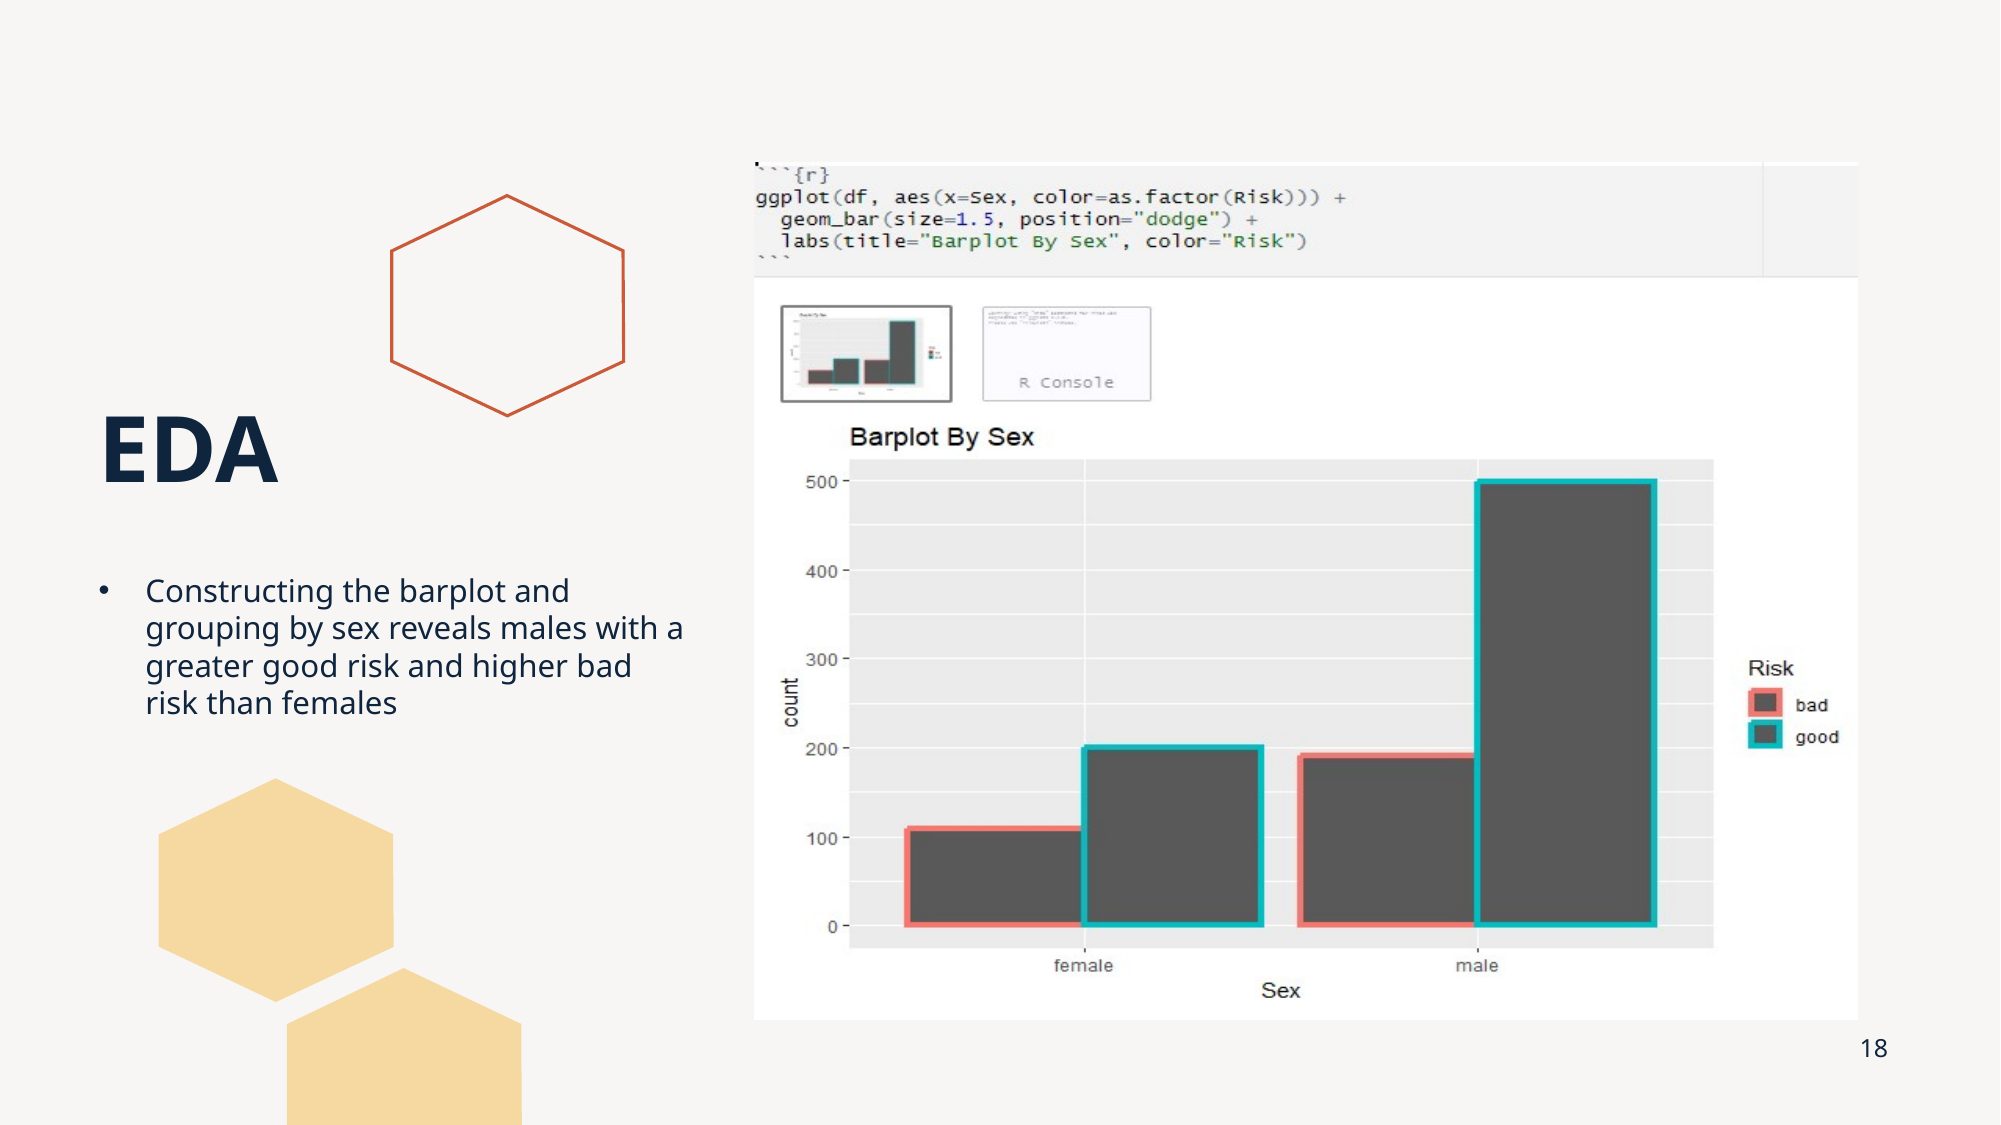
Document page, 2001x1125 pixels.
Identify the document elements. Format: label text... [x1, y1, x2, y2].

slide_number 18 [1836, 1020, 1912, 1080]
text_box [160, 780, 393, 1001]
text_box [391, 195, 624, 416]
picture [754, 162, 1858, 1020]
list Constructing the barplot and grouping by sex reveals males with a greater good risk and higher bad risk than females [83, 563, 701, 913]
text_box [288, 969, 521, 1125]
title EDA [83, 343, 754, 562]
